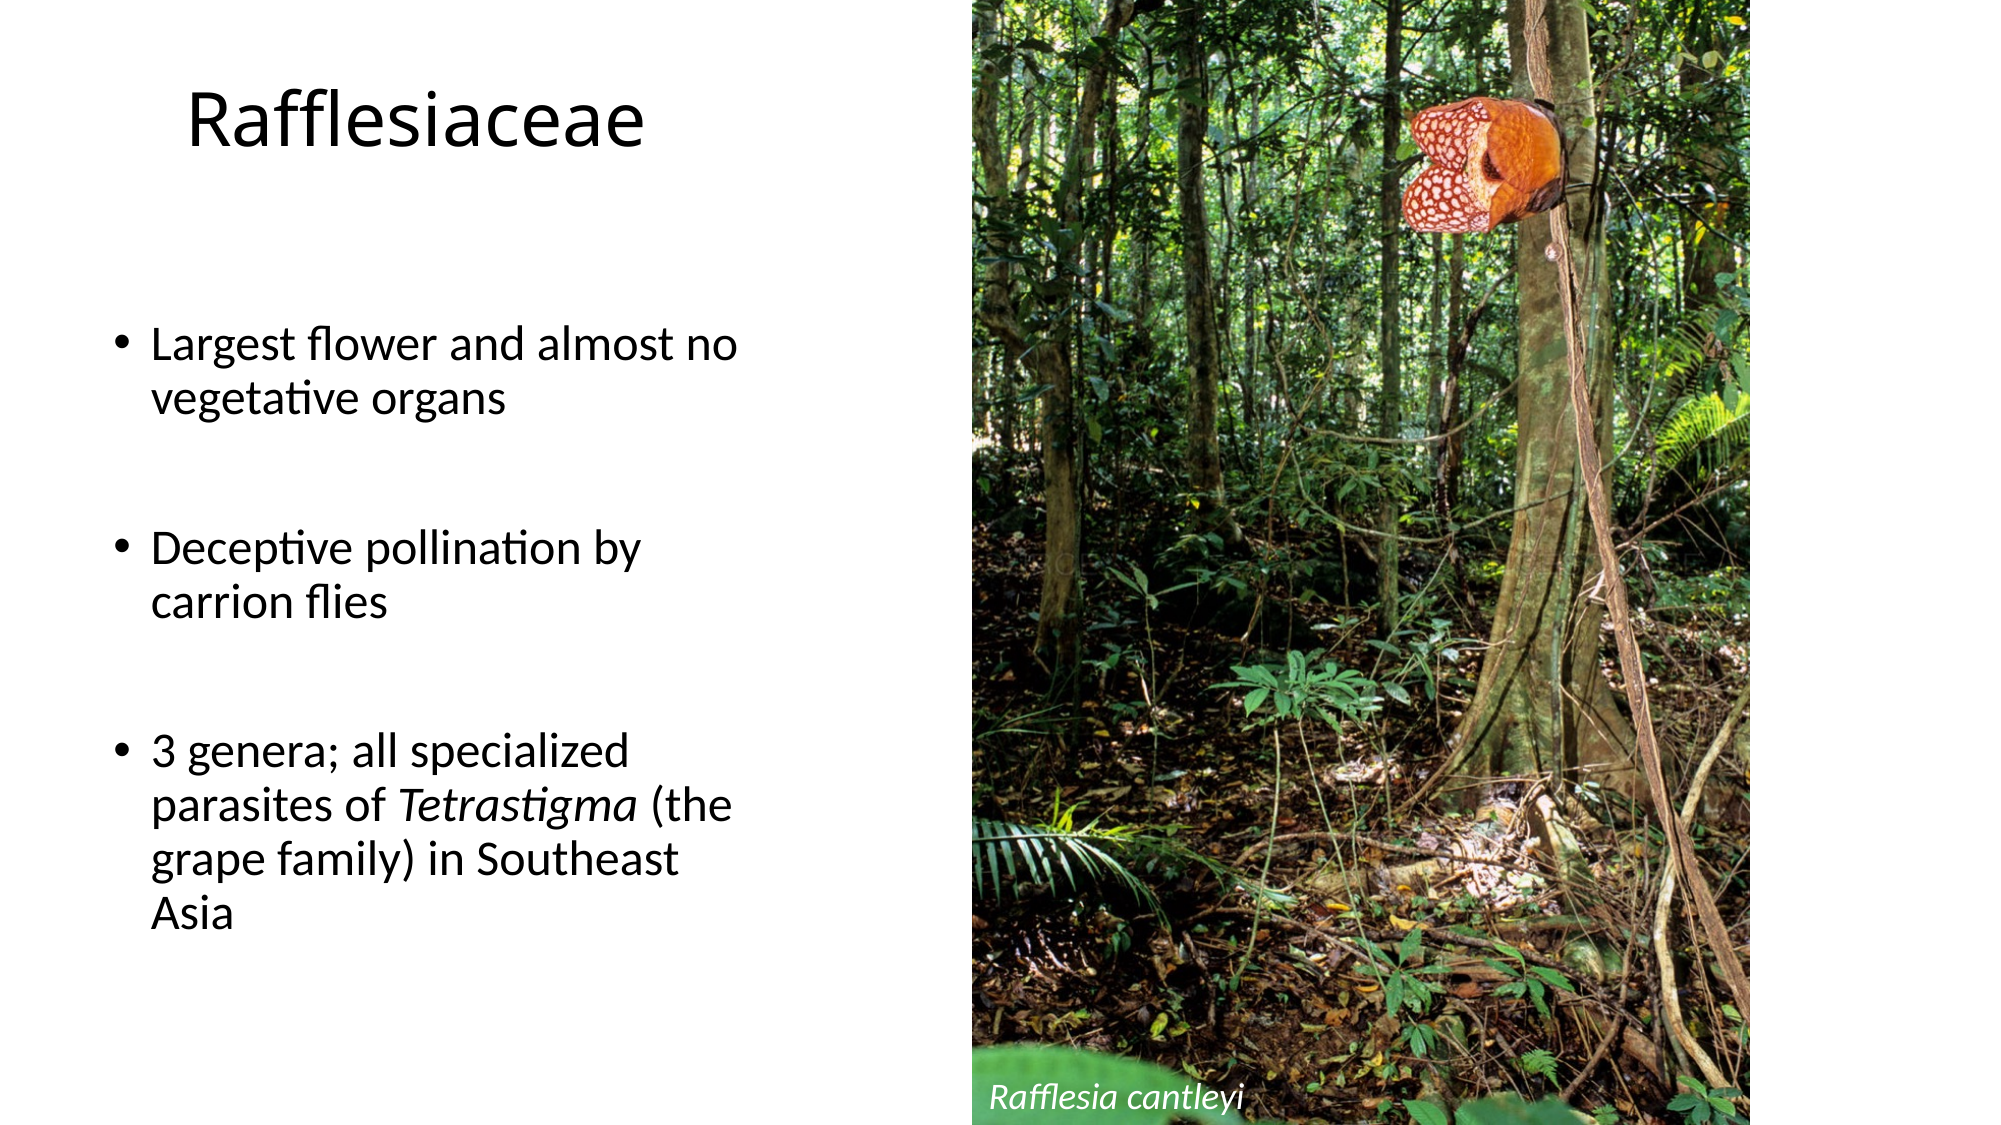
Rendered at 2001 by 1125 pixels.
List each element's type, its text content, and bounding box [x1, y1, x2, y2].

list Largest flower and almost no vegetative organs Deceptive pollination by carrion flies 3 genera; all specialized parasites of Tetrastigma (the grape family) in Southeast Asia [98, 310, 779, 1024]
title Rafflesiaceae [98, 39, 734, 205]
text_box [972, 0, 1750, 1125]
